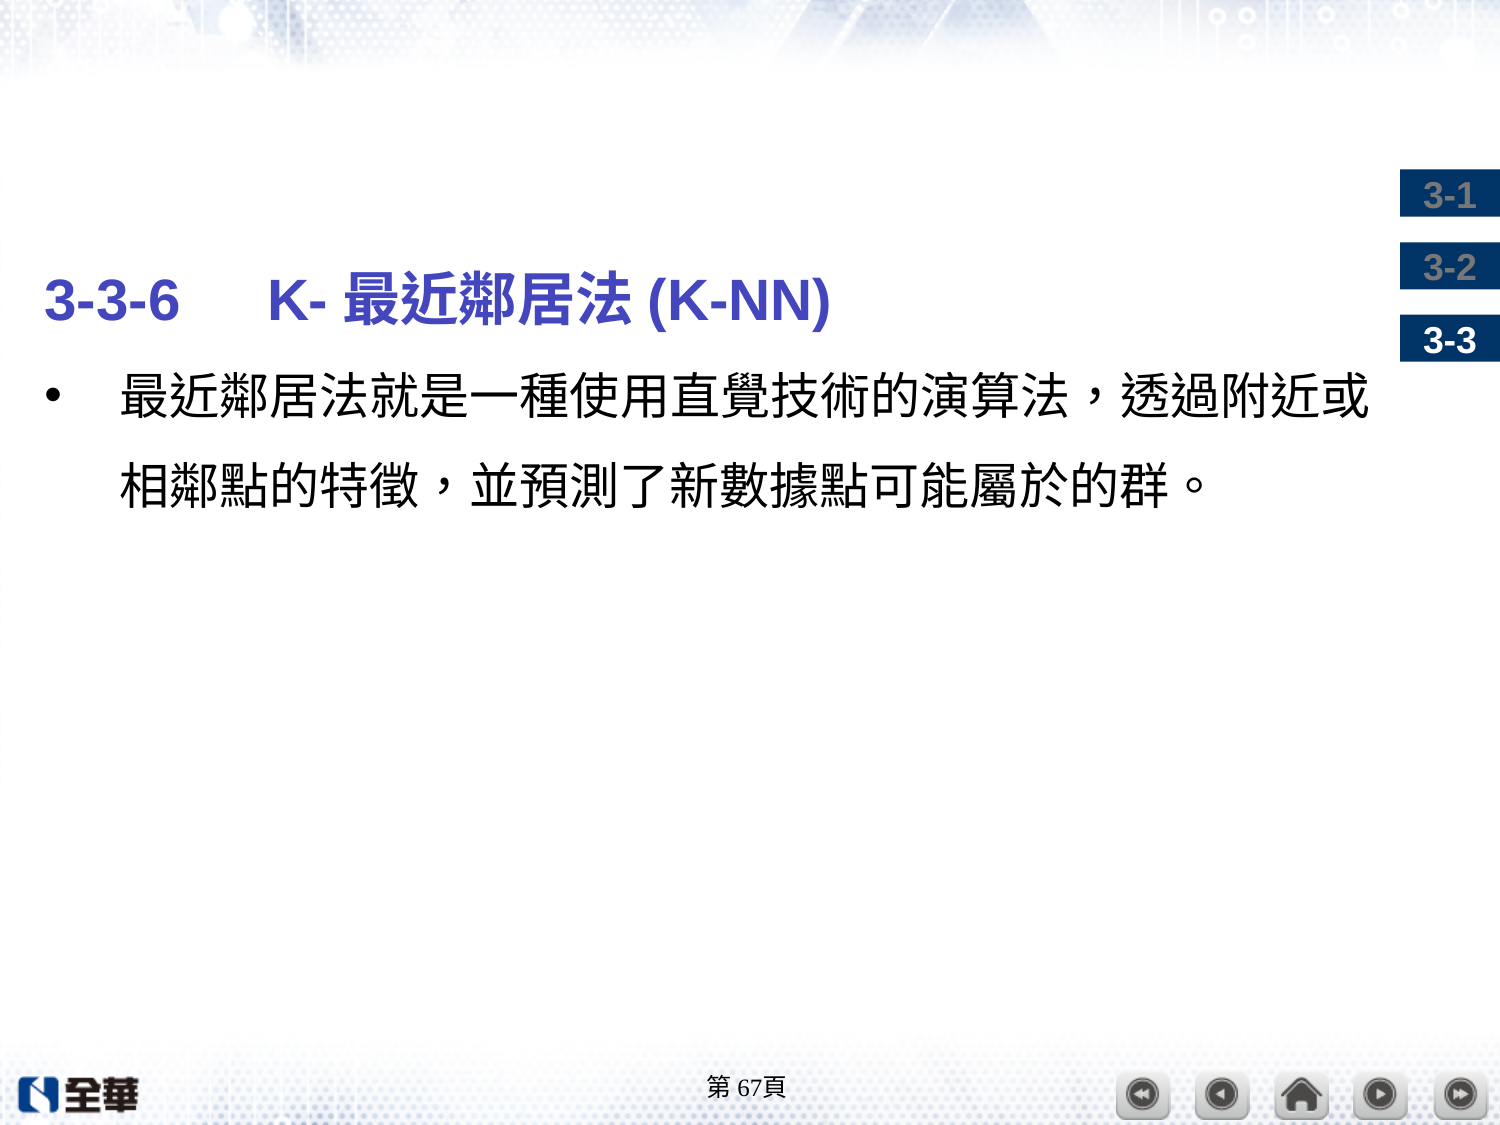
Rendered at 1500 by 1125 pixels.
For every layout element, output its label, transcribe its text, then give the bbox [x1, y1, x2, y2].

text_box 3-3-6 K-最近鄰居法(K-NN) 最近鄰居法就是一種使用直覺技術的演算法，透過附近或相鄰點的特徵，並預測了新數據點可能屬於的群。 [29, 220, 1386, 1047]
picture [0, 0, 1500, 1125]
